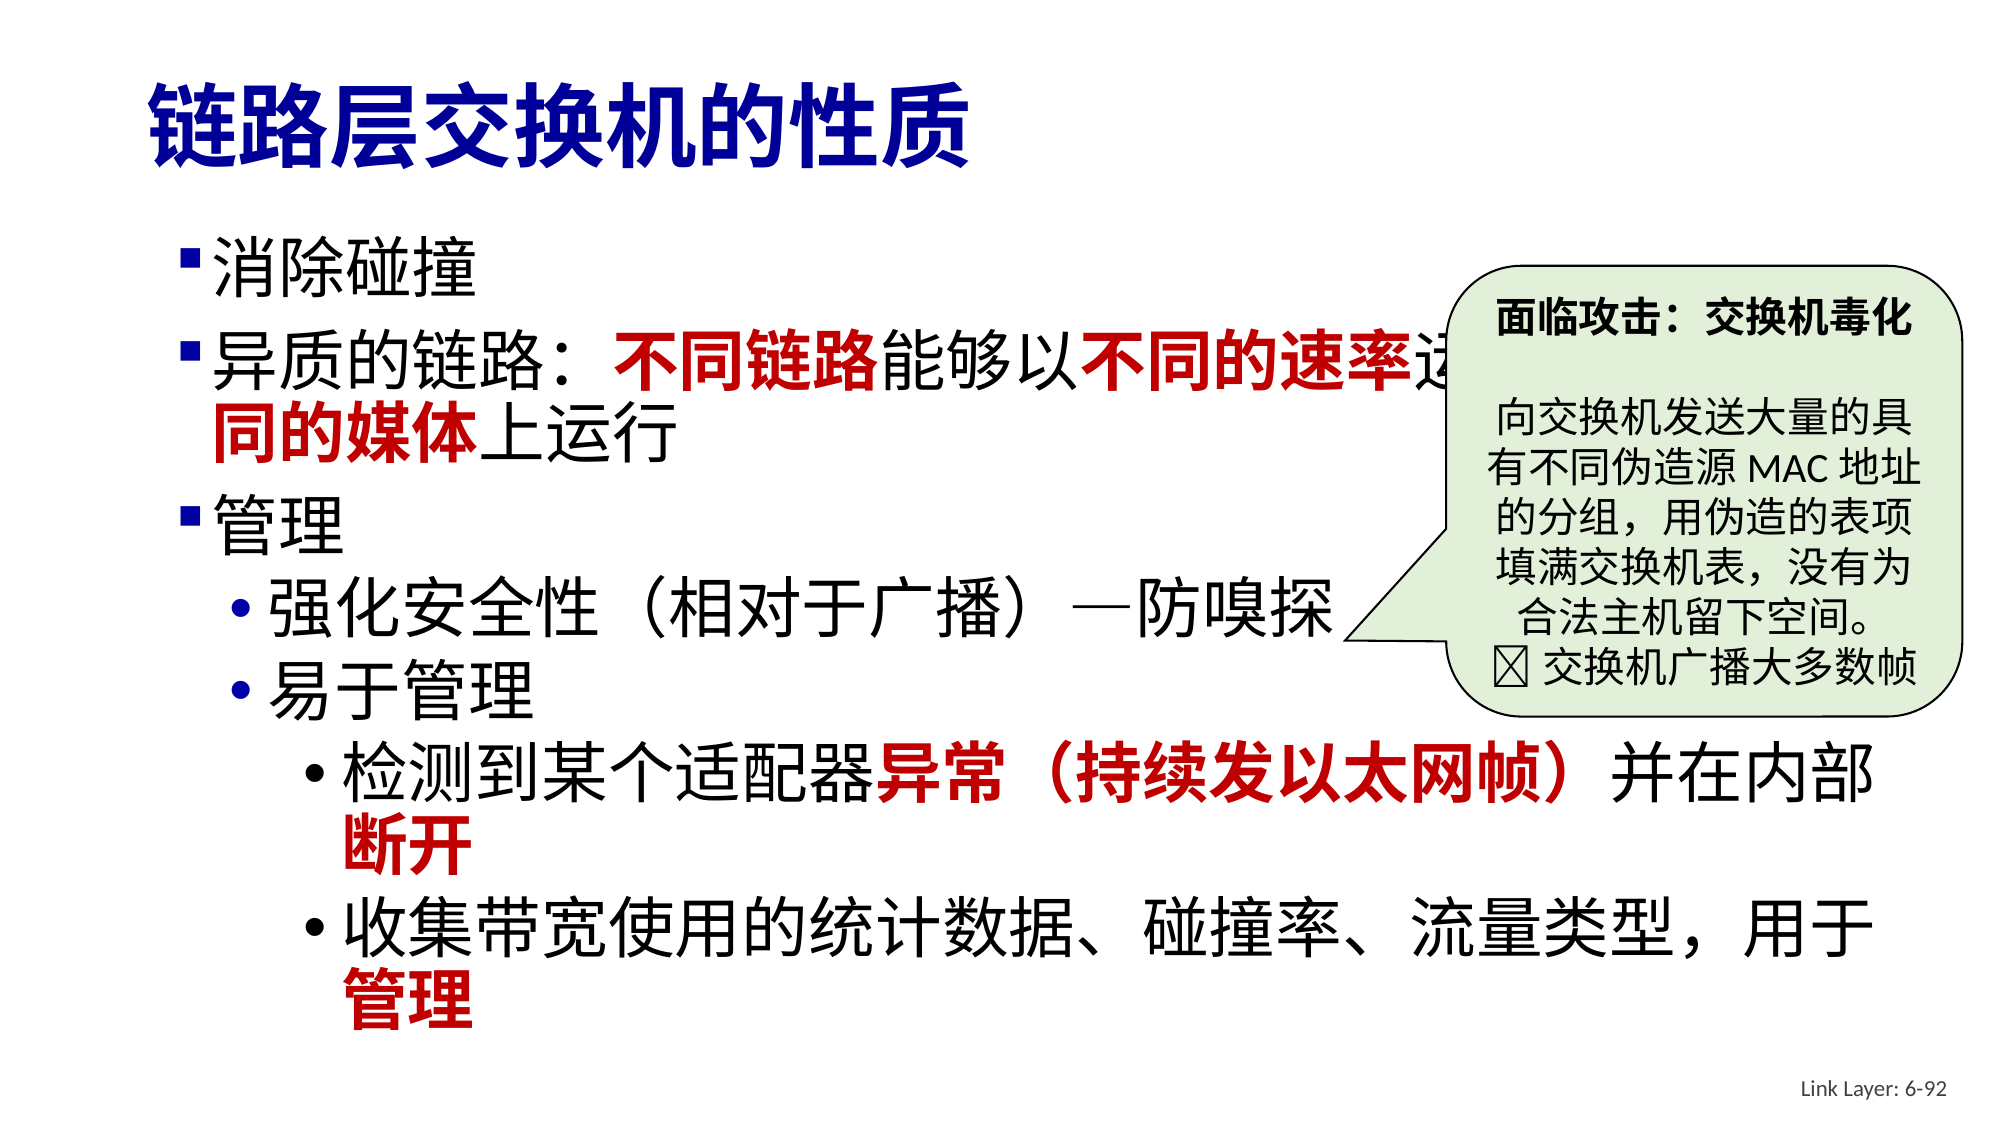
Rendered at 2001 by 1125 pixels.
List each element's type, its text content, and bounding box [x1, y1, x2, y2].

slide_number Link Layer: 6-92 [1512, 1056, 1963, 1117]
text_box 面临攻击：交换机毒化 向交换机发送大量的具有不同伪造源MAC地址的分组，用伪造的表项填满交换机表，没有为合法主机留下空间。 交换机广播大多数帧 [1342, 264, 1964, 718]
title 链路层交换机的性质 [131, 57, 1857, 205]
text_box 消除碰撞 异质的链路：不同链路能够以不同的速率运行并能够在不同的媒体上运行 管理 强化安全性（相对于广播）—防嗅探 易于管理 检测到某个适配器异常（持续发以太网帧）并在内部断开 收集带宽使用的统计数据、碰撞率、流量类型，用于管理 [138, 227, 1904, 1104]
